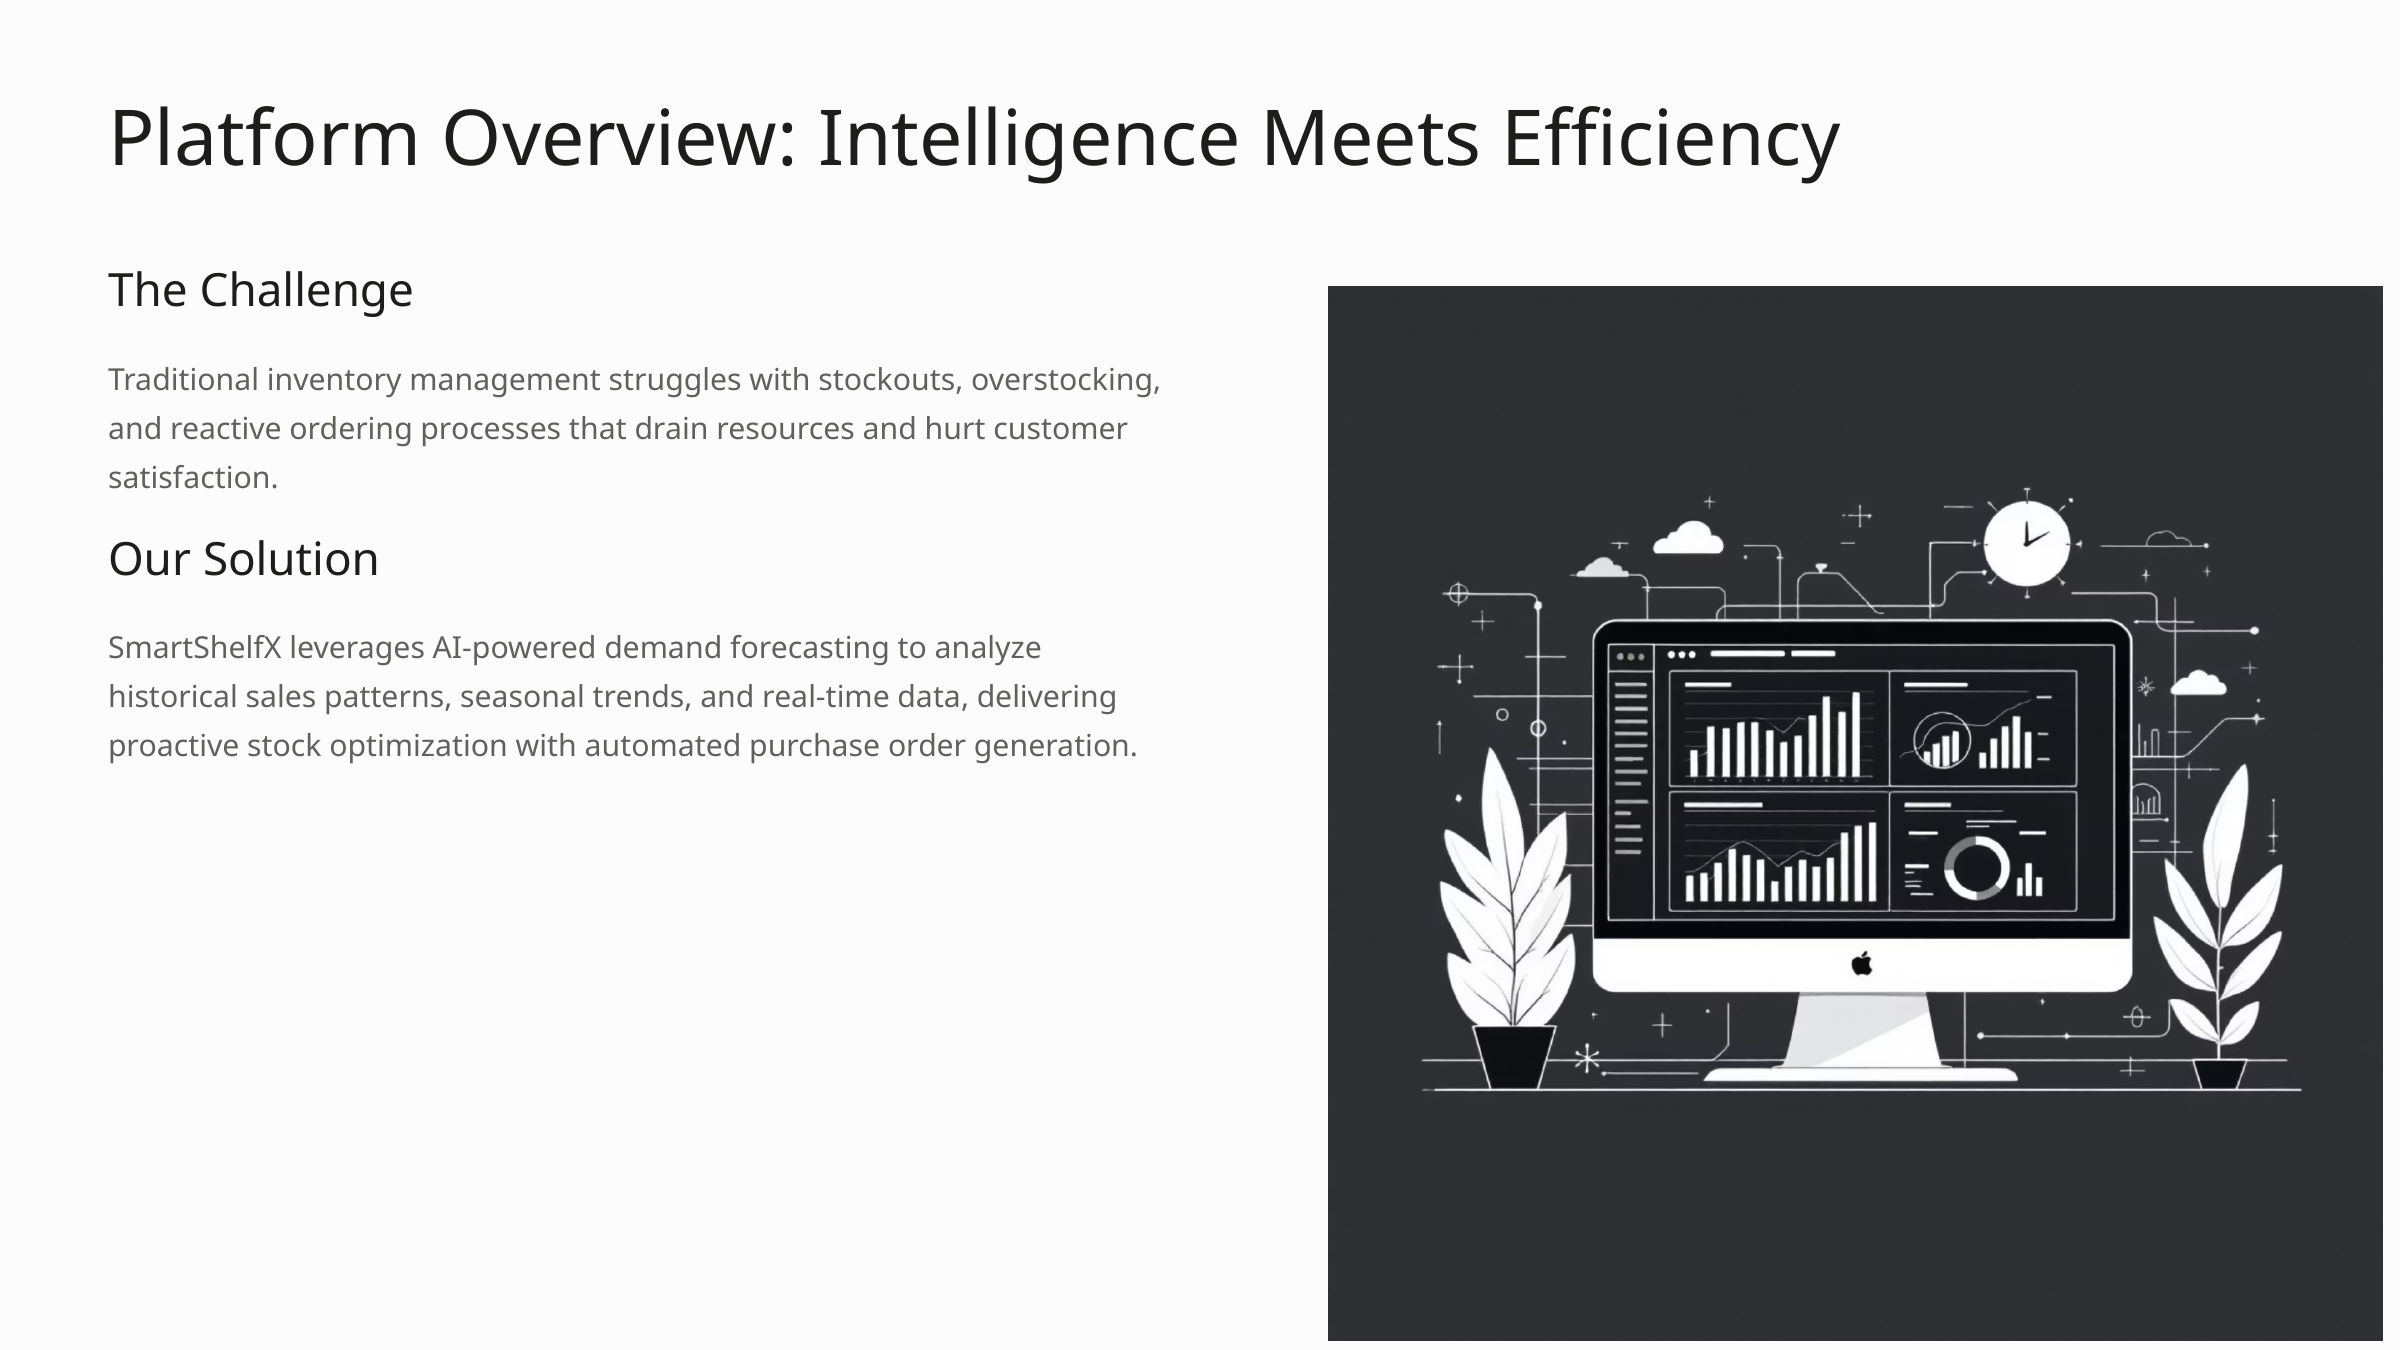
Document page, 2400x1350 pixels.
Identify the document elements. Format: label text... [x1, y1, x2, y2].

text_box Platform Overview: Intelligence Meets Efficiency [108, 84, 2009, 182]
text_box Traditional inventory management struggles with stockouts, overstocking, and reactive ordering processes that drain resources and hurt customer satisfaction. [108, 347, 1163, 496]
text_box The Challenge [108, 258, 572, 317]
text_box Our Solution [108, 526, 572, 585]
picture [1328, 286, 2389, 1341]
text_box SmartShelfX leverages AI-powered demand forecasting to analyze historical sales patterns, seasonal trends, and real-time data, delivering proactive stock optimization with automated purchase order generation. [108, 615, 1163, 814]
